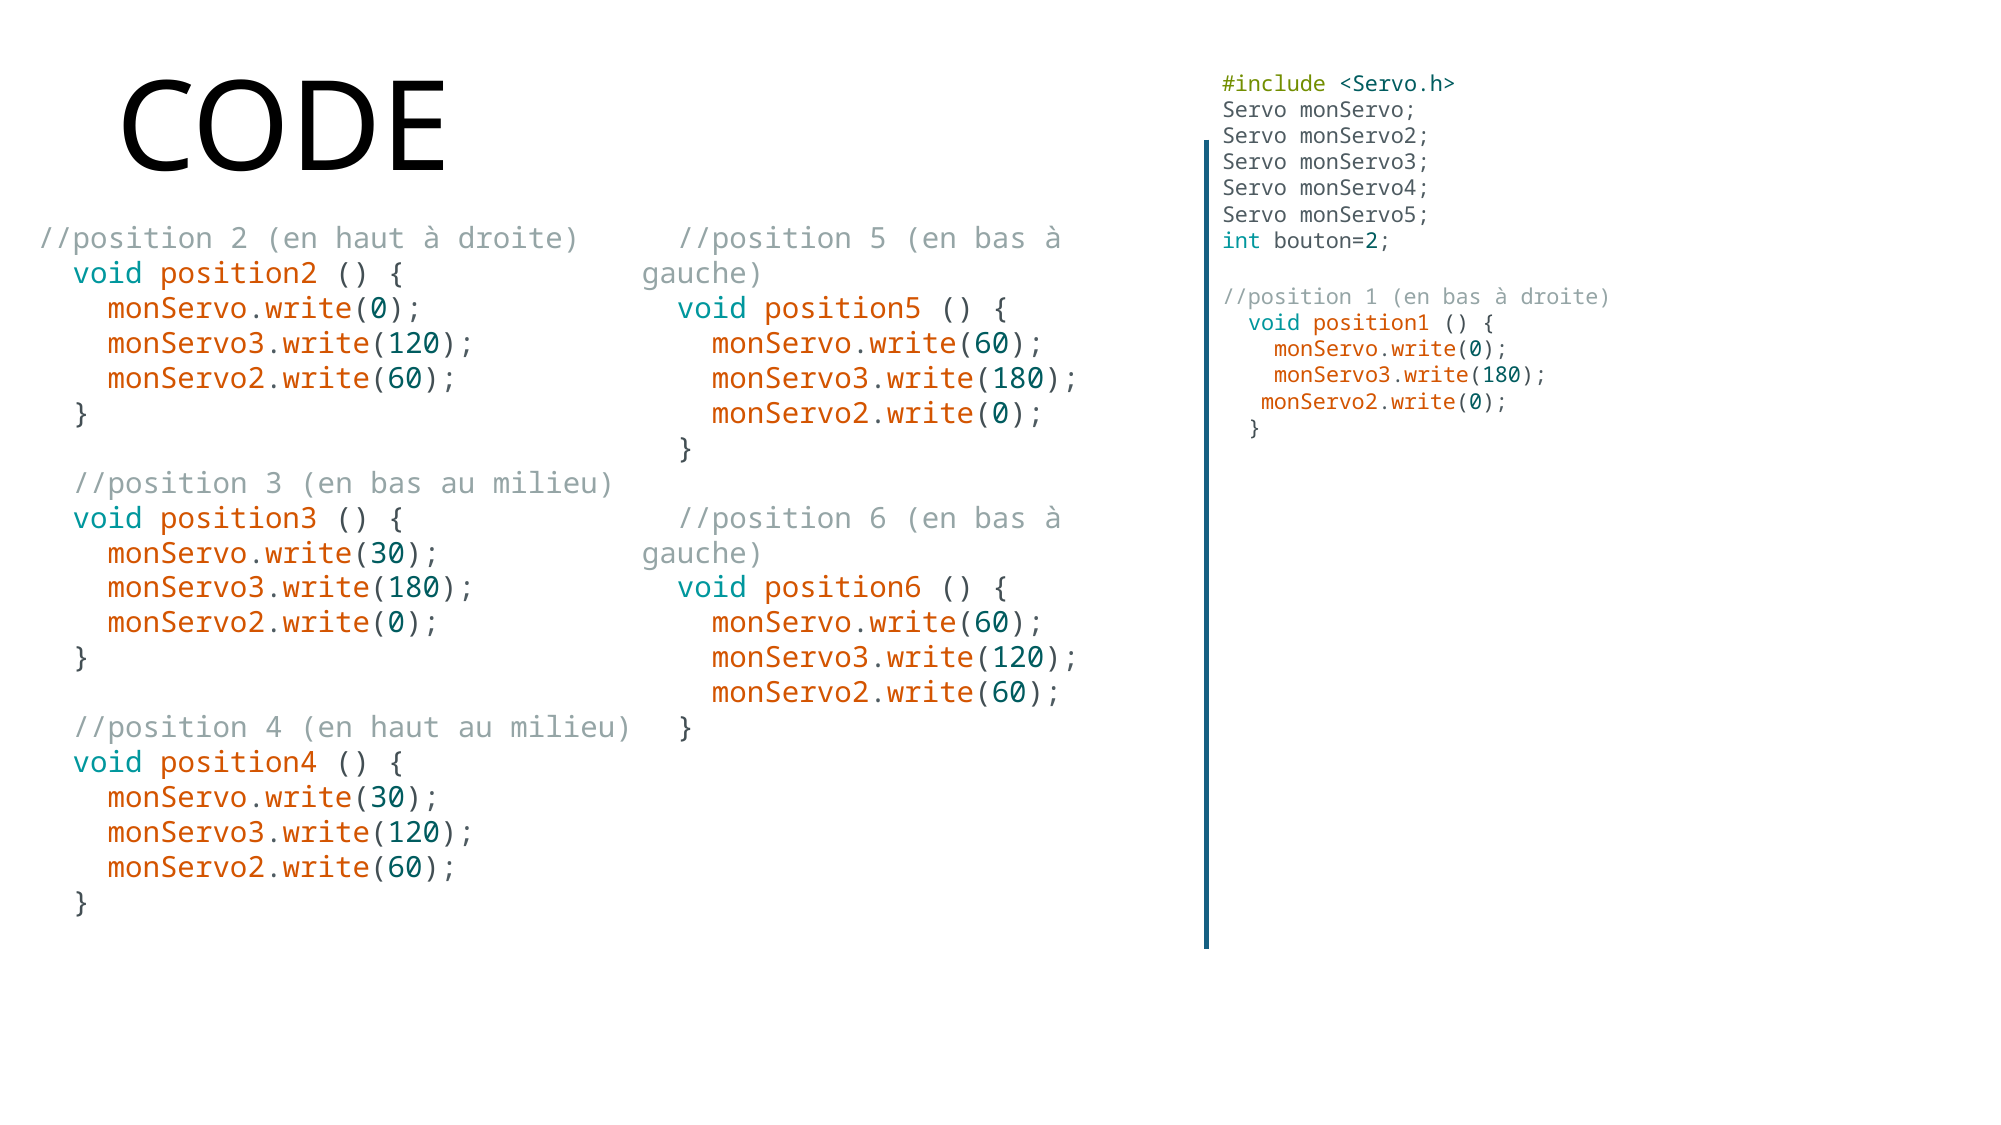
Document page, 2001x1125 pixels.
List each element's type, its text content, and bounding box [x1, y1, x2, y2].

text_box CODE [101, 37, 468, 203]
text_box //position 1 (en bas à droite) void position1 () { monServo.write(0); monServo3.write(180); monServo2.write(0); } [1207, 274, 1628, 447]
text_box #include <Servo.h> Servo monServo; Servo monServo2; Servo monServo3; Servo monServo4; Servo monServo5; int bouton=2; [1207, 61, 1479, 260]
text_box //position 5 (en bas à gauche) void position5 () { monServo.write(60); monServo3.write(180); monServo2.write(0); } //position 6 (en bas à gauche) void position6 () { monServo.write(60); monServo3.write(120); monServo2.write(60); } [627, 211, 1205, 751]
text_box //position 2 (en haut à droite) void position2 () { monServo.write(0); monServo3.write(120); monServo2.write(60); } //position 3 (en bas au milieu) void position3 () { monServo.write(30); monServo3.write(180); monServo2.write(0); } //position 4 (en haut au milieu) void position4 () { monServo.write(30); monServo3.write(120); monServo2.write(60); } [22, 211, 794, 1016]
